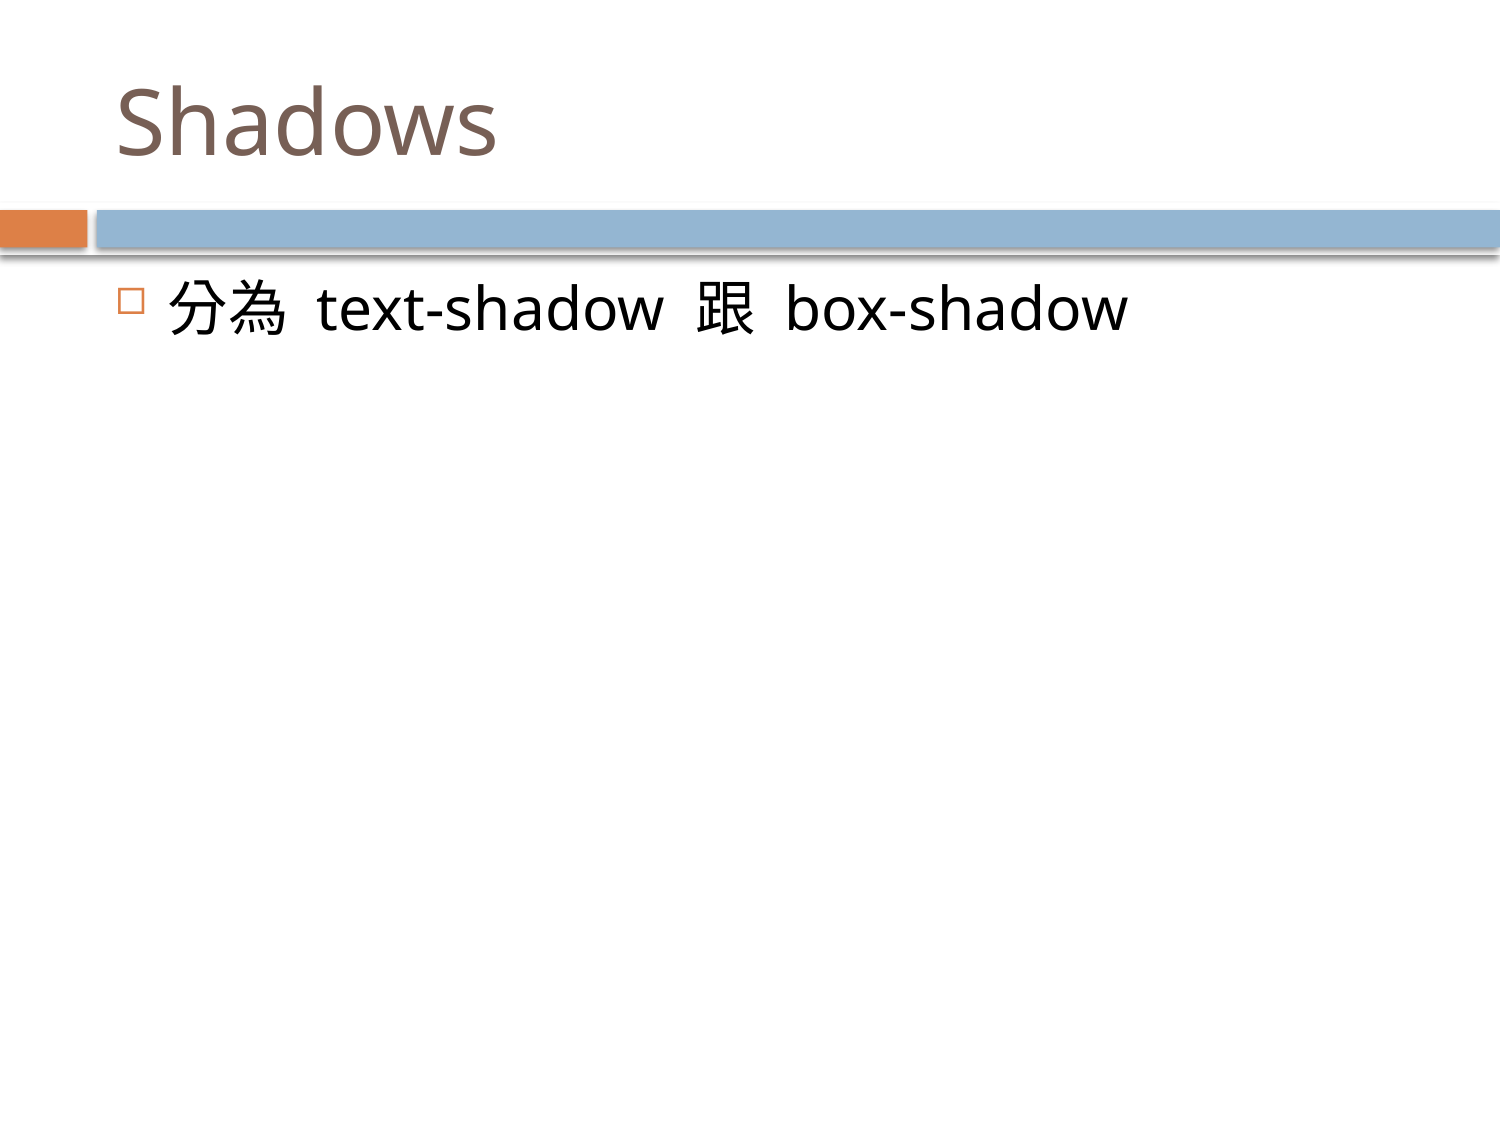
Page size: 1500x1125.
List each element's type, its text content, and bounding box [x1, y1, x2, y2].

title Shadows [100, 37, 1438, 200]
list 分為 text-shadow 跟 box-shadow [100, 262, 1438, 1000]
